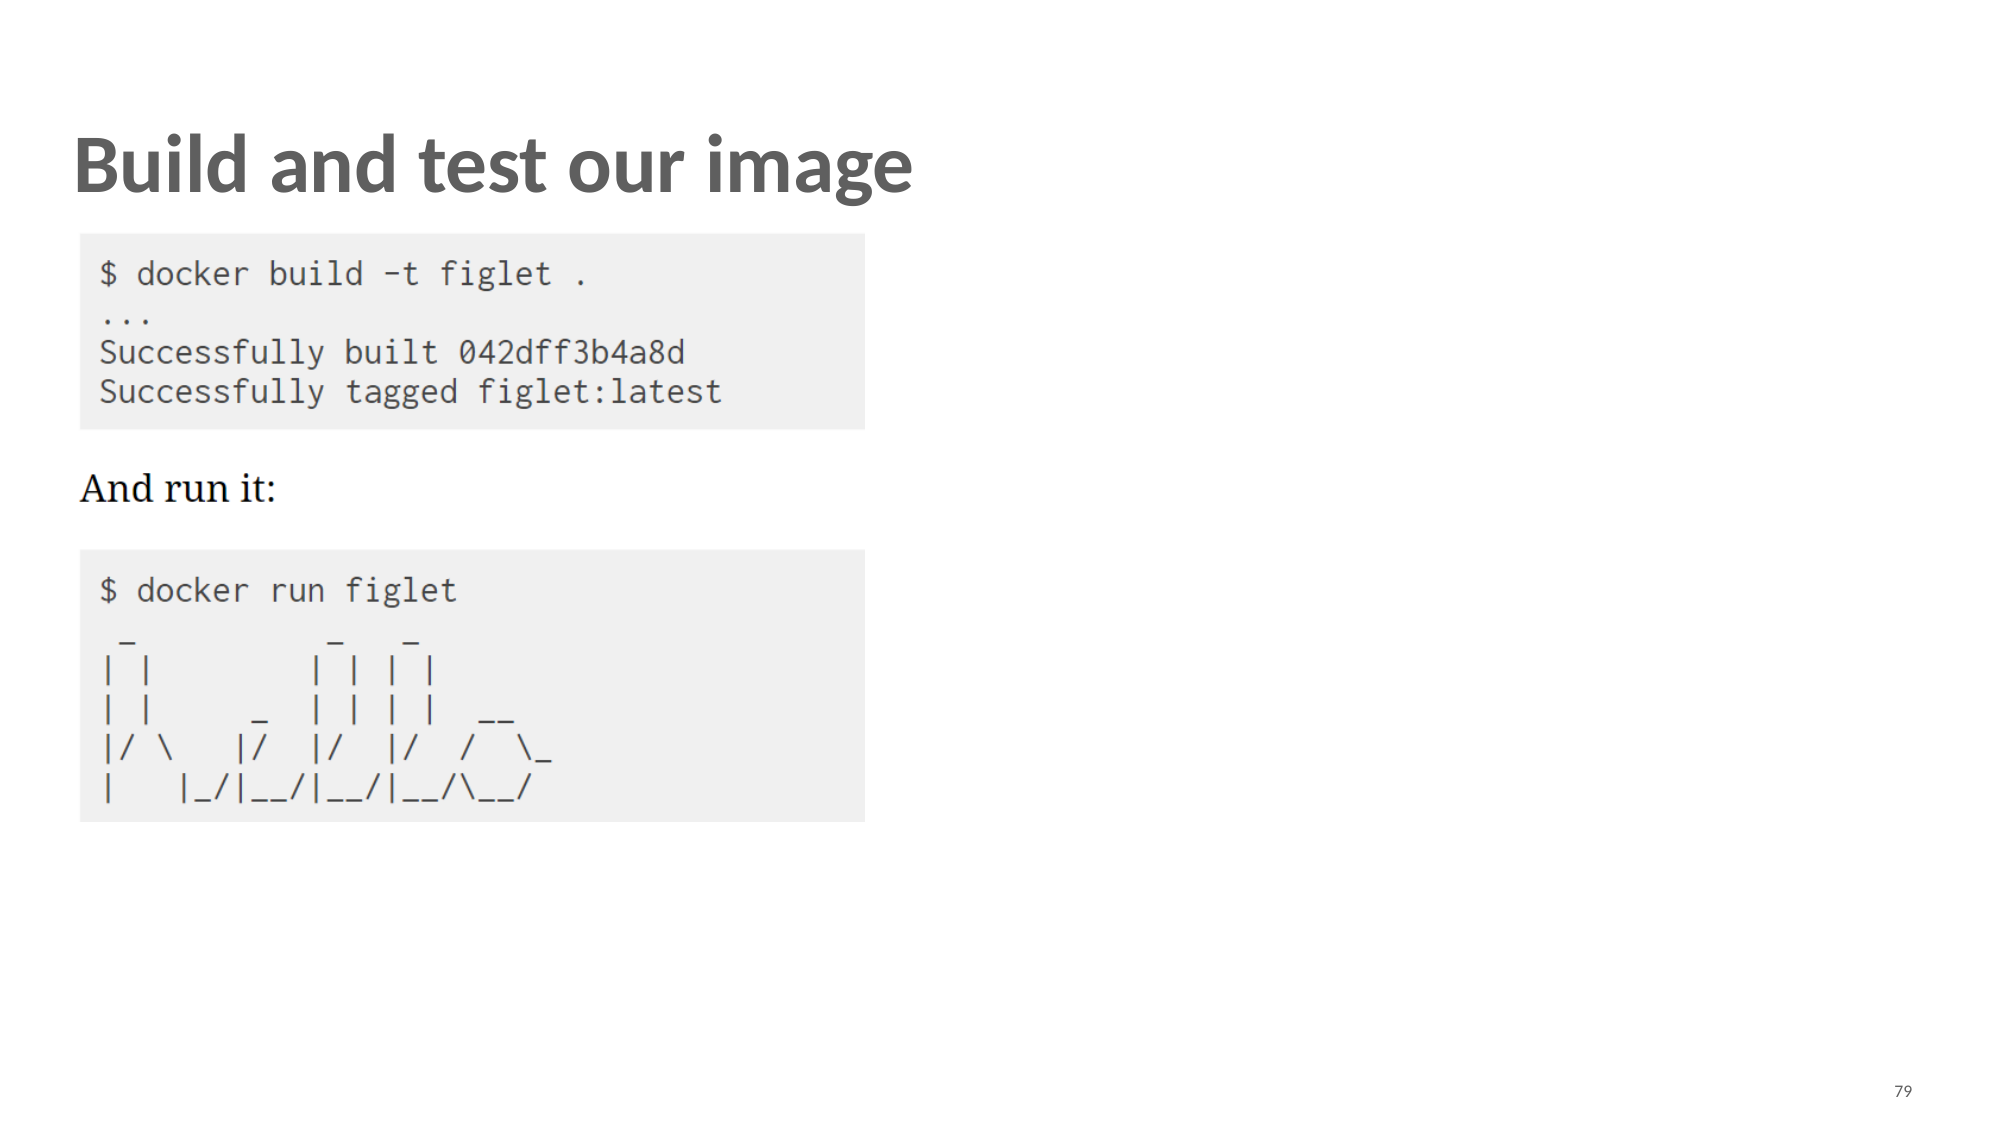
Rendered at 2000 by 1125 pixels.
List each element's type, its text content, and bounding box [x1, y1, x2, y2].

picture [71, 221, 865, 822]
slide_number 79 [1849, 1075, 1913, 1106]
title Build and test our image [73, 62, 1562, 209]
